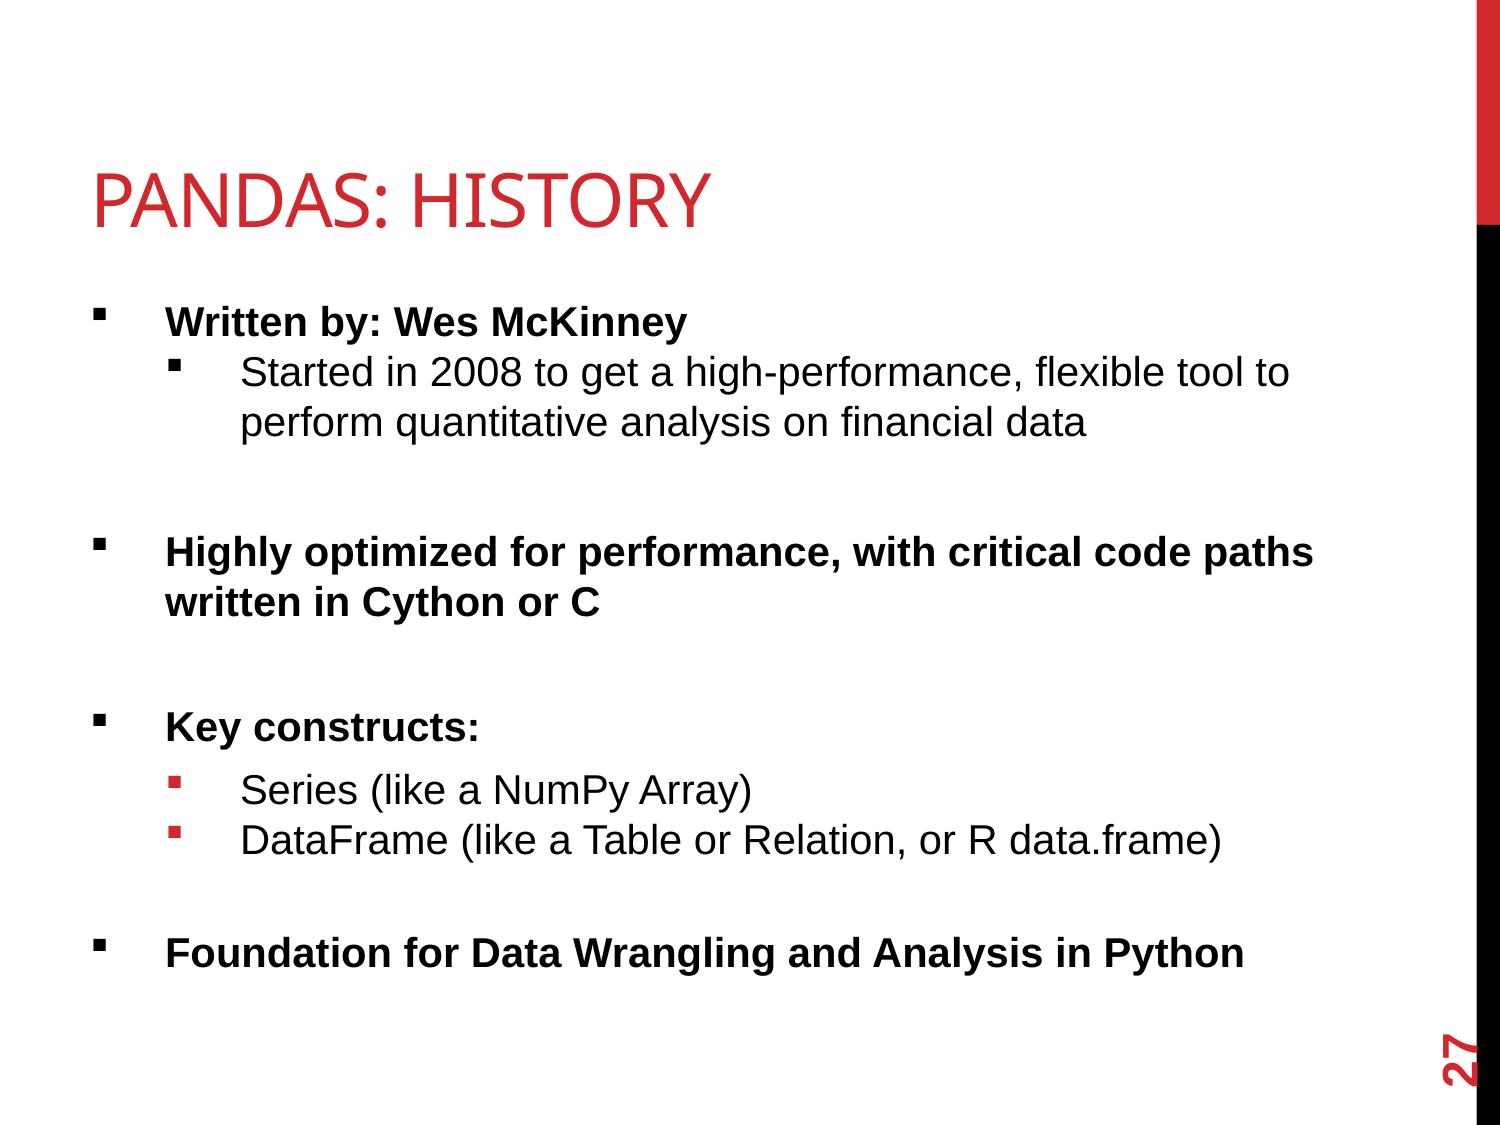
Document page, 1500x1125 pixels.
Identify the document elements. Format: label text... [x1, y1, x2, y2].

slide_number 27 [1427, 887, 1488, 1104]
list Written by: Wes McKinney Started in 2008 to get a high-performance, flexible tool to perform quantitative analysis on financial data Highly optimized for performance, with critical code paths written in Cython or C Key constructs: Series (like a NumPy Array) DataFrame (like a Table or Relation, or R data.frame) Foundation for Data Wrangling and Analysis in Python [75, 287, 1358, 1125]
title Pandas: History [75, 25, 1269, 250]
